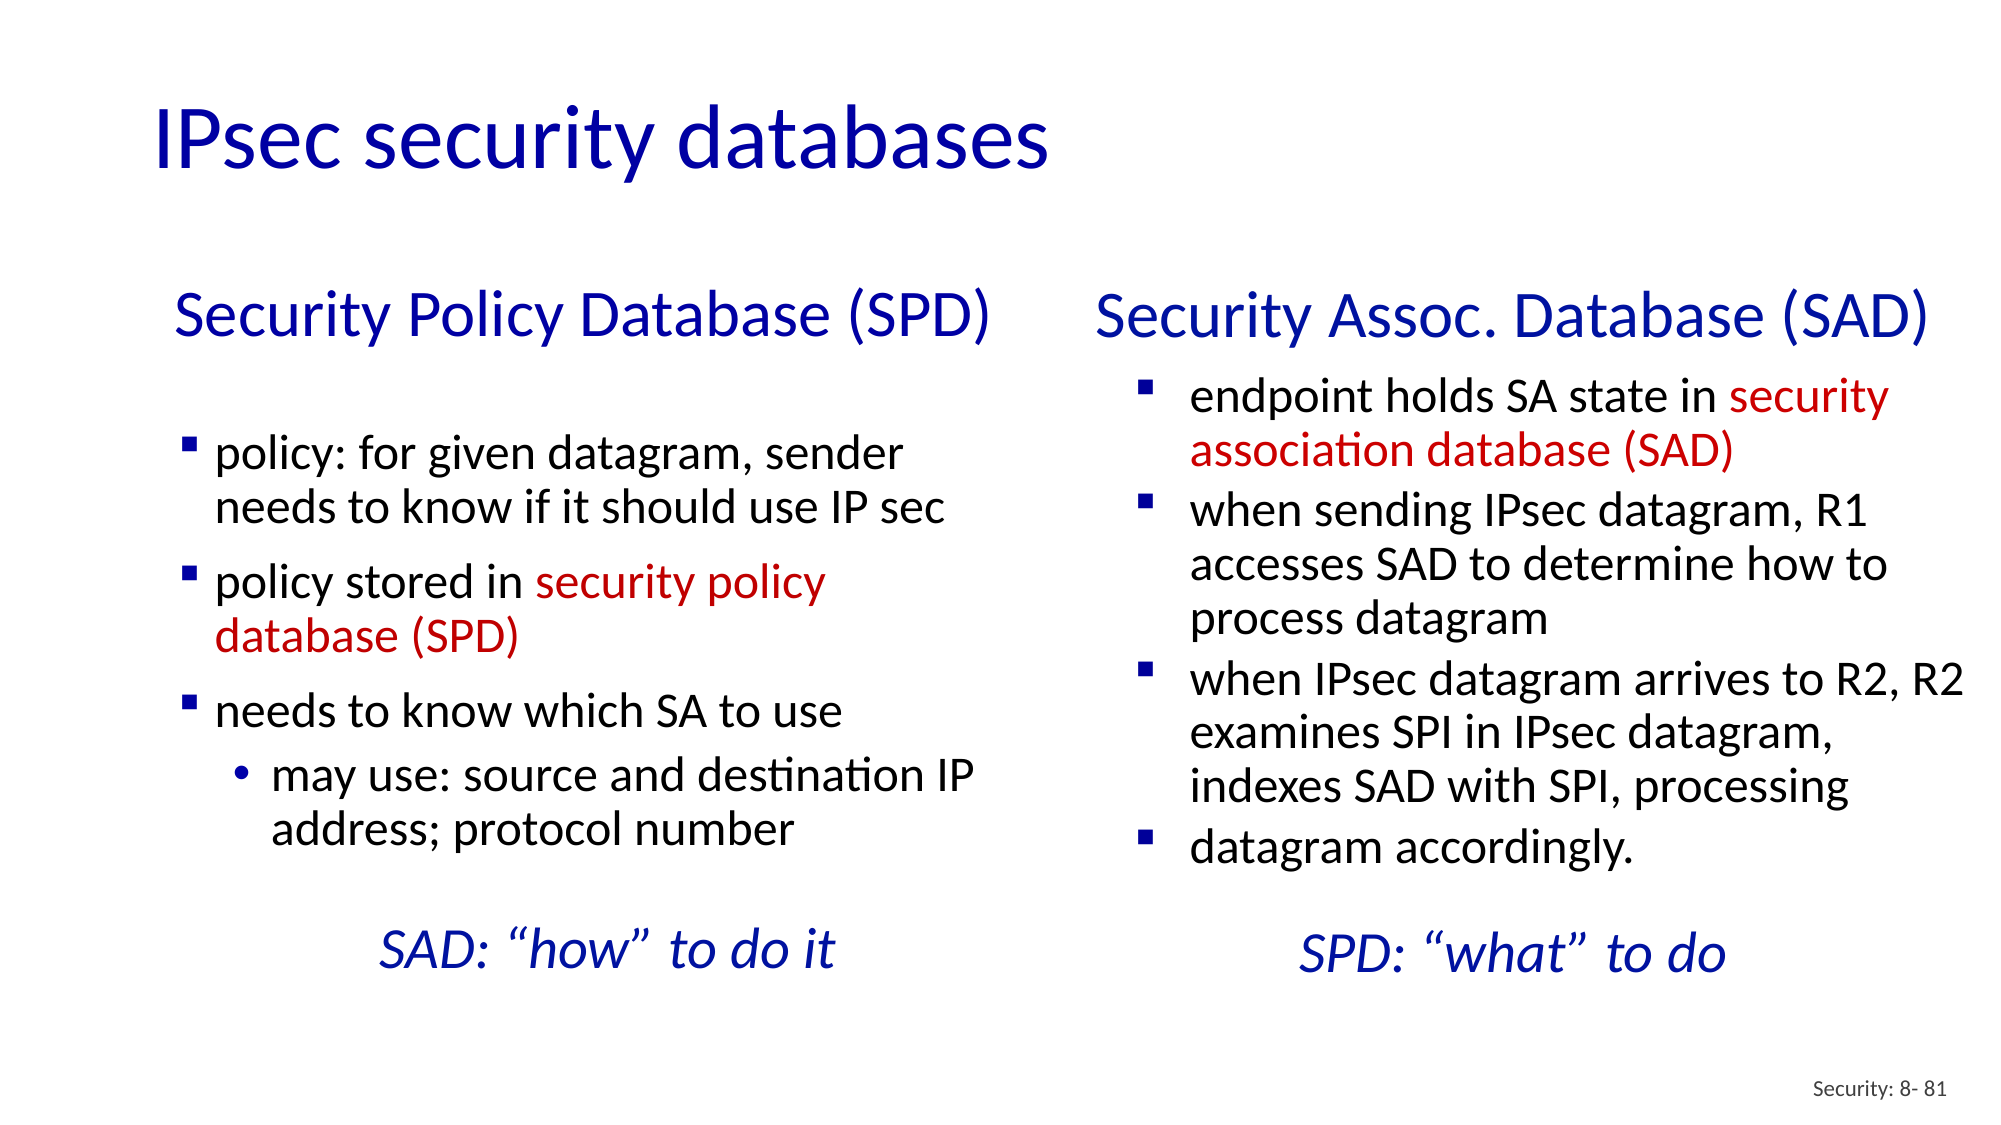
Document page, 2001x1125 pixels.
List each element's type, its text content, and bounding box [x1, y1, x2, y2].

text_box policy: for given datagram, sender needs to know if it should use IP sec policy stored in security policy database (SPD) needs to know which SA to use may use: source and destination IP address; protocol number [141, 418, 1000, 870]
text_box SAD: “how” to do it [364, 903, 866, 988]
text_box IPsec security databases [137, 65, 1863, 213]
text_box Security Assoc. Database (SAD) [1080, 262, 1966, 403]
text_box endpoint holds SA state in security association database (SAD) when sending IPsec datagram, R1 accesses SAD to determine how to process datagram when IPsec datagram arrives to R2, R2 examines SPI in IPsec datagram, indexes SAD with SPI, processing datagram accordingly. [1119, 362, 2000, 842]
title Security Policy Database (SPD) [159, 241, 1181, 389]
slide_number Security: 8- 81 [1512, 1056, 1963, 1117]
text_box SPD: “what” to do [1284, 906, 1743, 992]
